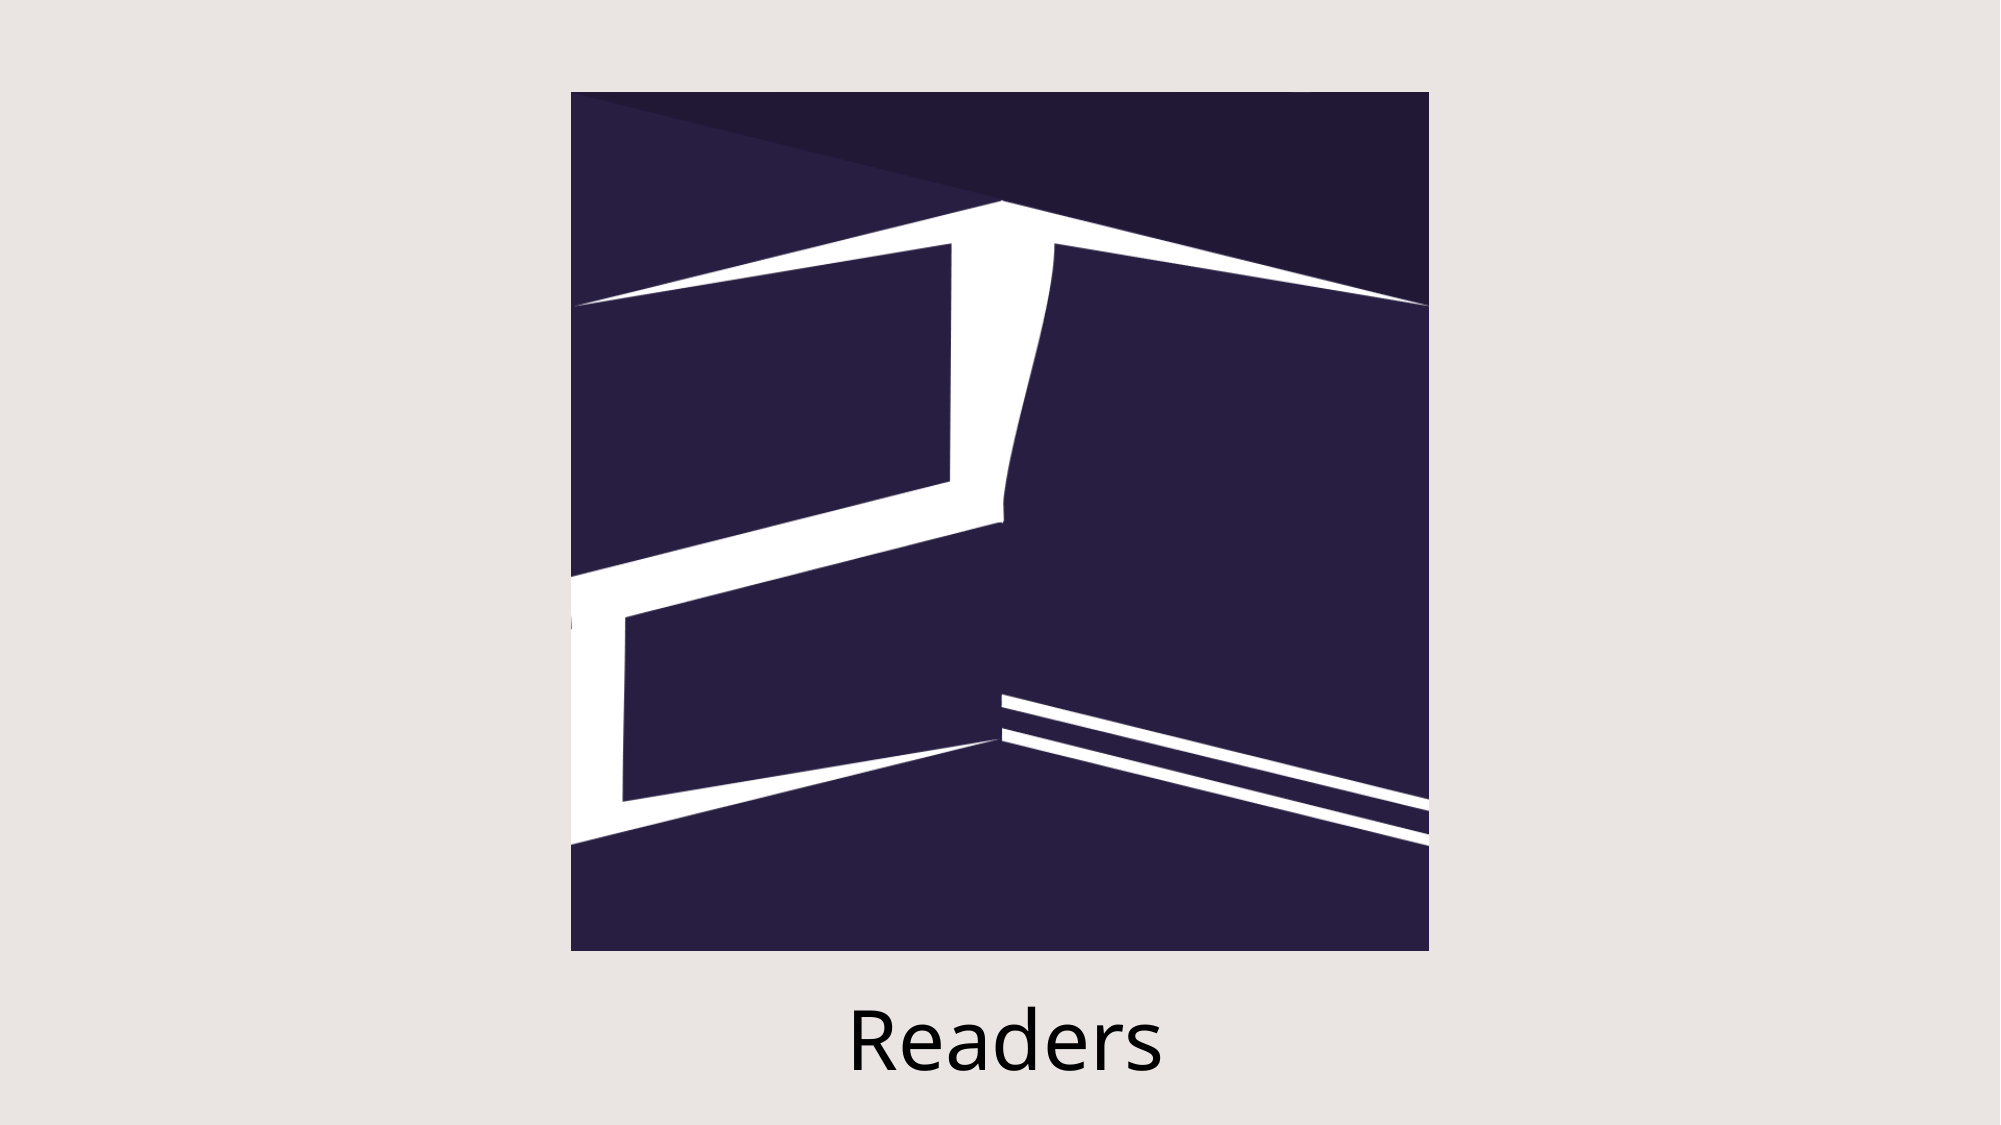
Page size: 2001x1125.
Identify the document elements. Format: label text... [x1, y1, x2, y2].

text_box Readers [561, 979, 1450, 1095]
picture [571, 92, 1429, 951]
